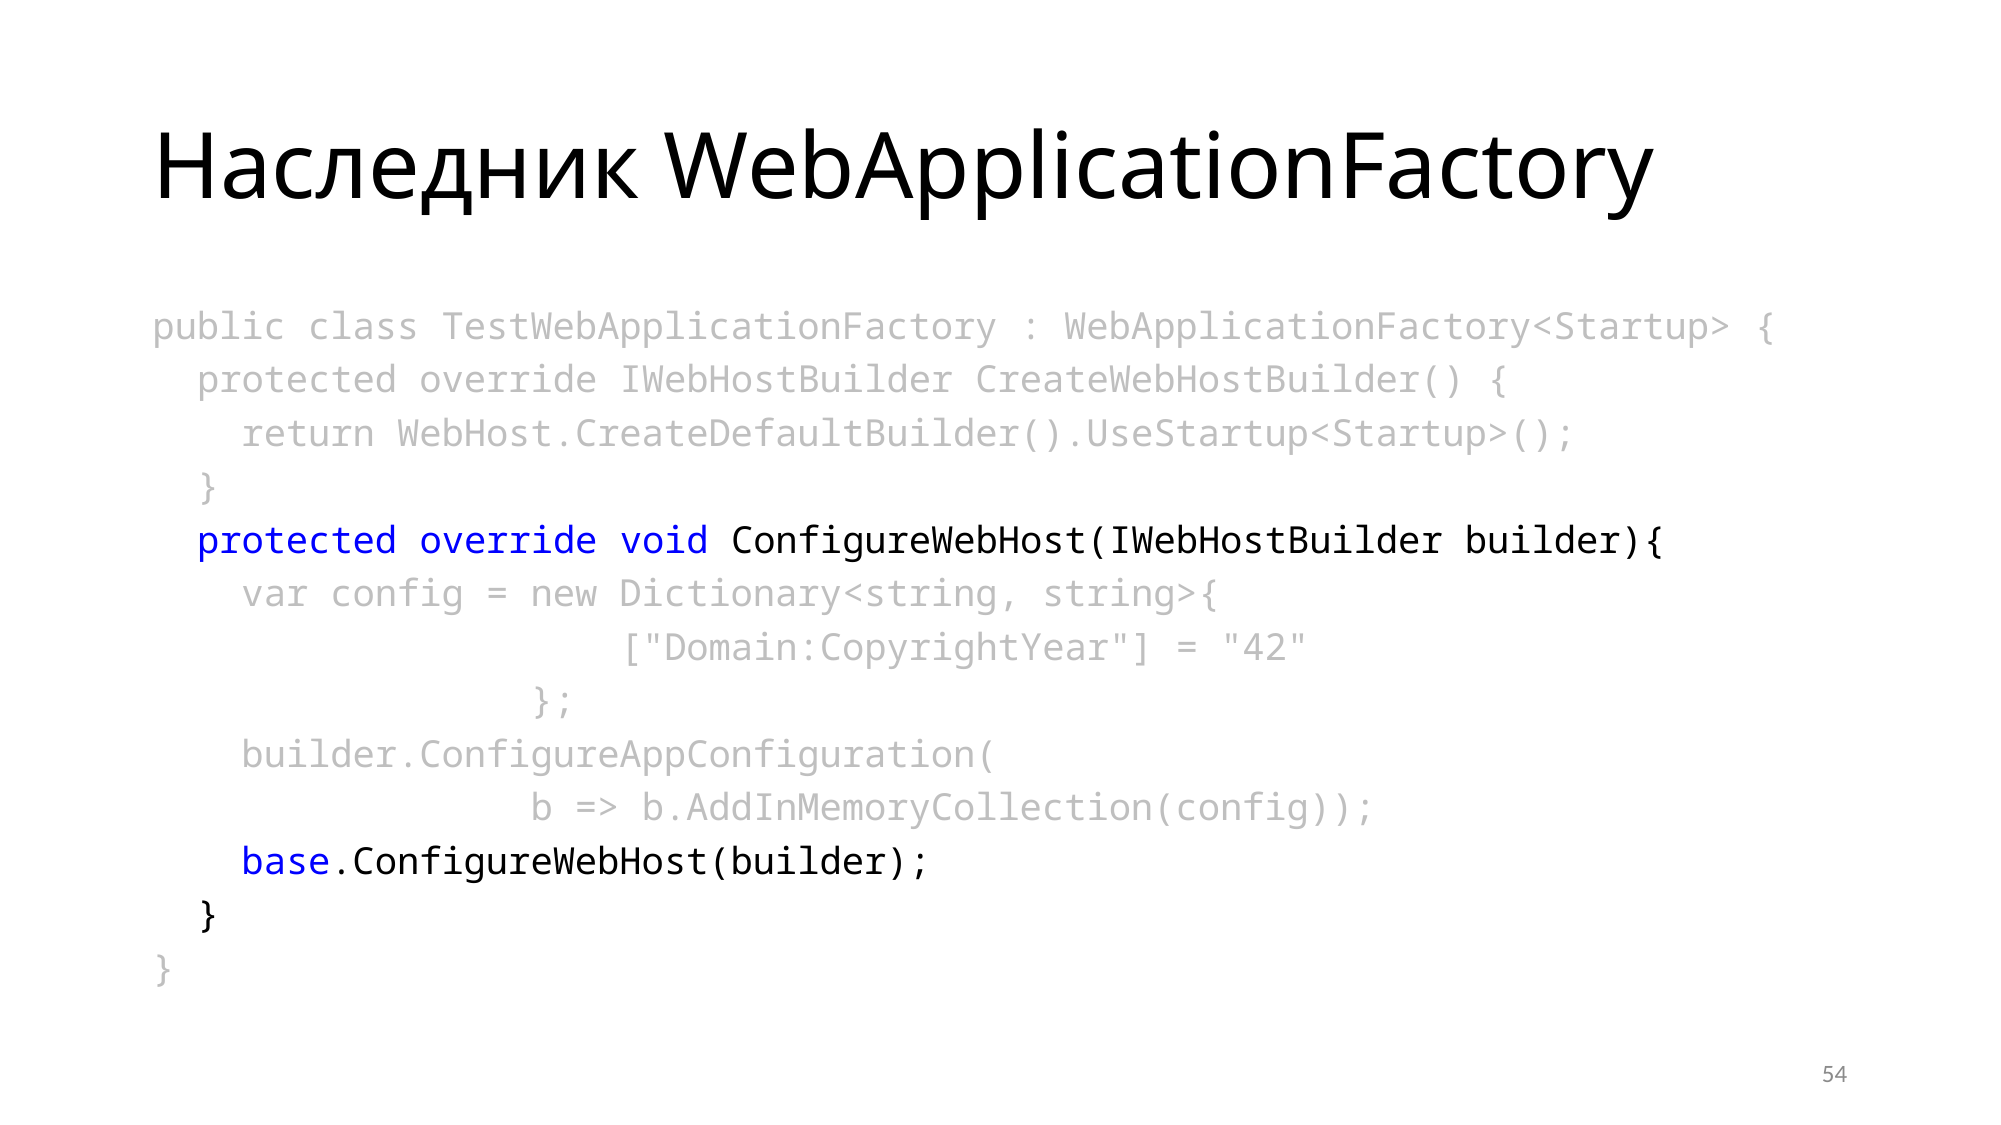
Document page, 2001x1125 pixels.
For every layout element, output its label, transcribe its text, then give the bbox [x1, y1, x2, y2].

list public class TestWebApplicationFactory : WebApplicationFactory<Startup> { protected override IWebHostBuilder CreateWebHostBuilder() { return WebHost.CreateDefaultBuilder().UseStartup<Startup>(); } protected override void ConfigureWebHost(IWebHostBuilder builder){ var config = new Dictionary<string, string>{ ["Domain:CopyrightYear"] = "42" }; builder.ConfigureAppConfiguration( b => b.AddInMemoryCollection(config)); base.ConfigureWebHost(builder); } } [137, 299, 1863, 1014]
title Наследник WebApplicationFactory [137, 59, 1863, 278]
slide_number 54 [1412, 1042, 1863, 1103]
